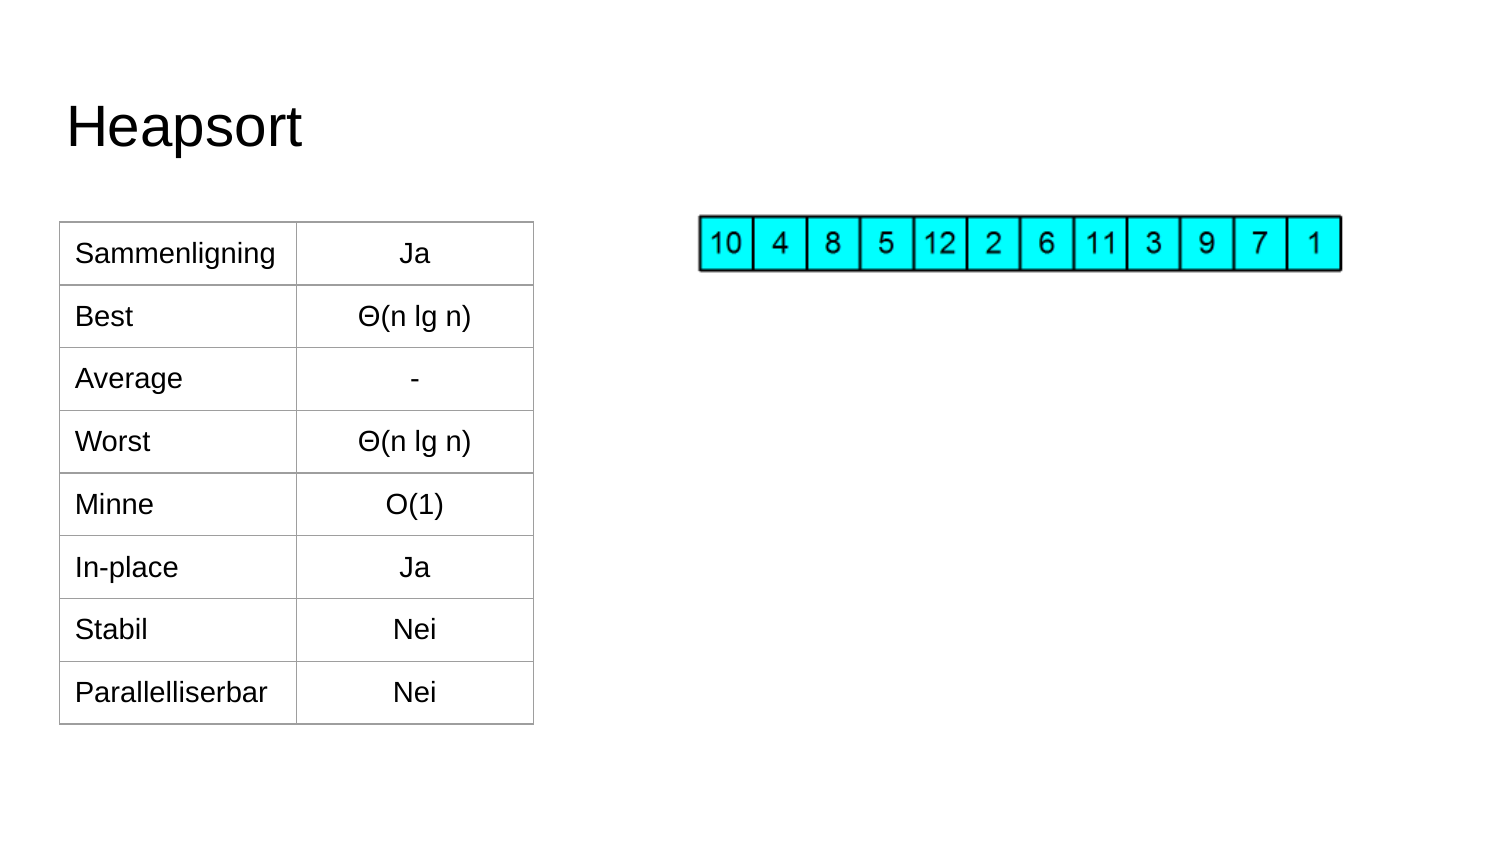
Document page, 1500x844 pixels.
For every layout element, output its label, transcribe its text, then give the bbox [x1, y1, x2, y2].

table_cell Nei [297, 599, 533, 661]
table_cell Nei [297, 662, 533, 723]
table_header Ja [297, 223, 533, 284]
table_cell O(1) [297, 474, 533, 535]
table_cell Best [60, 286, 296, 347]
table_cell Parallelliserbar [60, 662, 296, 723]
table_cell Stabil [60, 599, 296, 661]
table_cell Worst [60, 411, 296, 472]
table_cell Ja [297, 536, 533, 598]
table_cell Θ(n lg n) [297, 411, 533, 472]
title Heapsort [51, 72, 1449, 167]
table_header Sammenligning [60, 223, 296, 284]
table_cell Minne [60, 474, 296, 535]
table_cell - [297, 348, 533, 410]
picture [684, 134, 1359, 755]
table_cell Average [60, 348, 296, 410]
table_cell Θ(n lg n) [297, 286, 533, 347]
table_cell In-place [60, 536, 296, 598]
